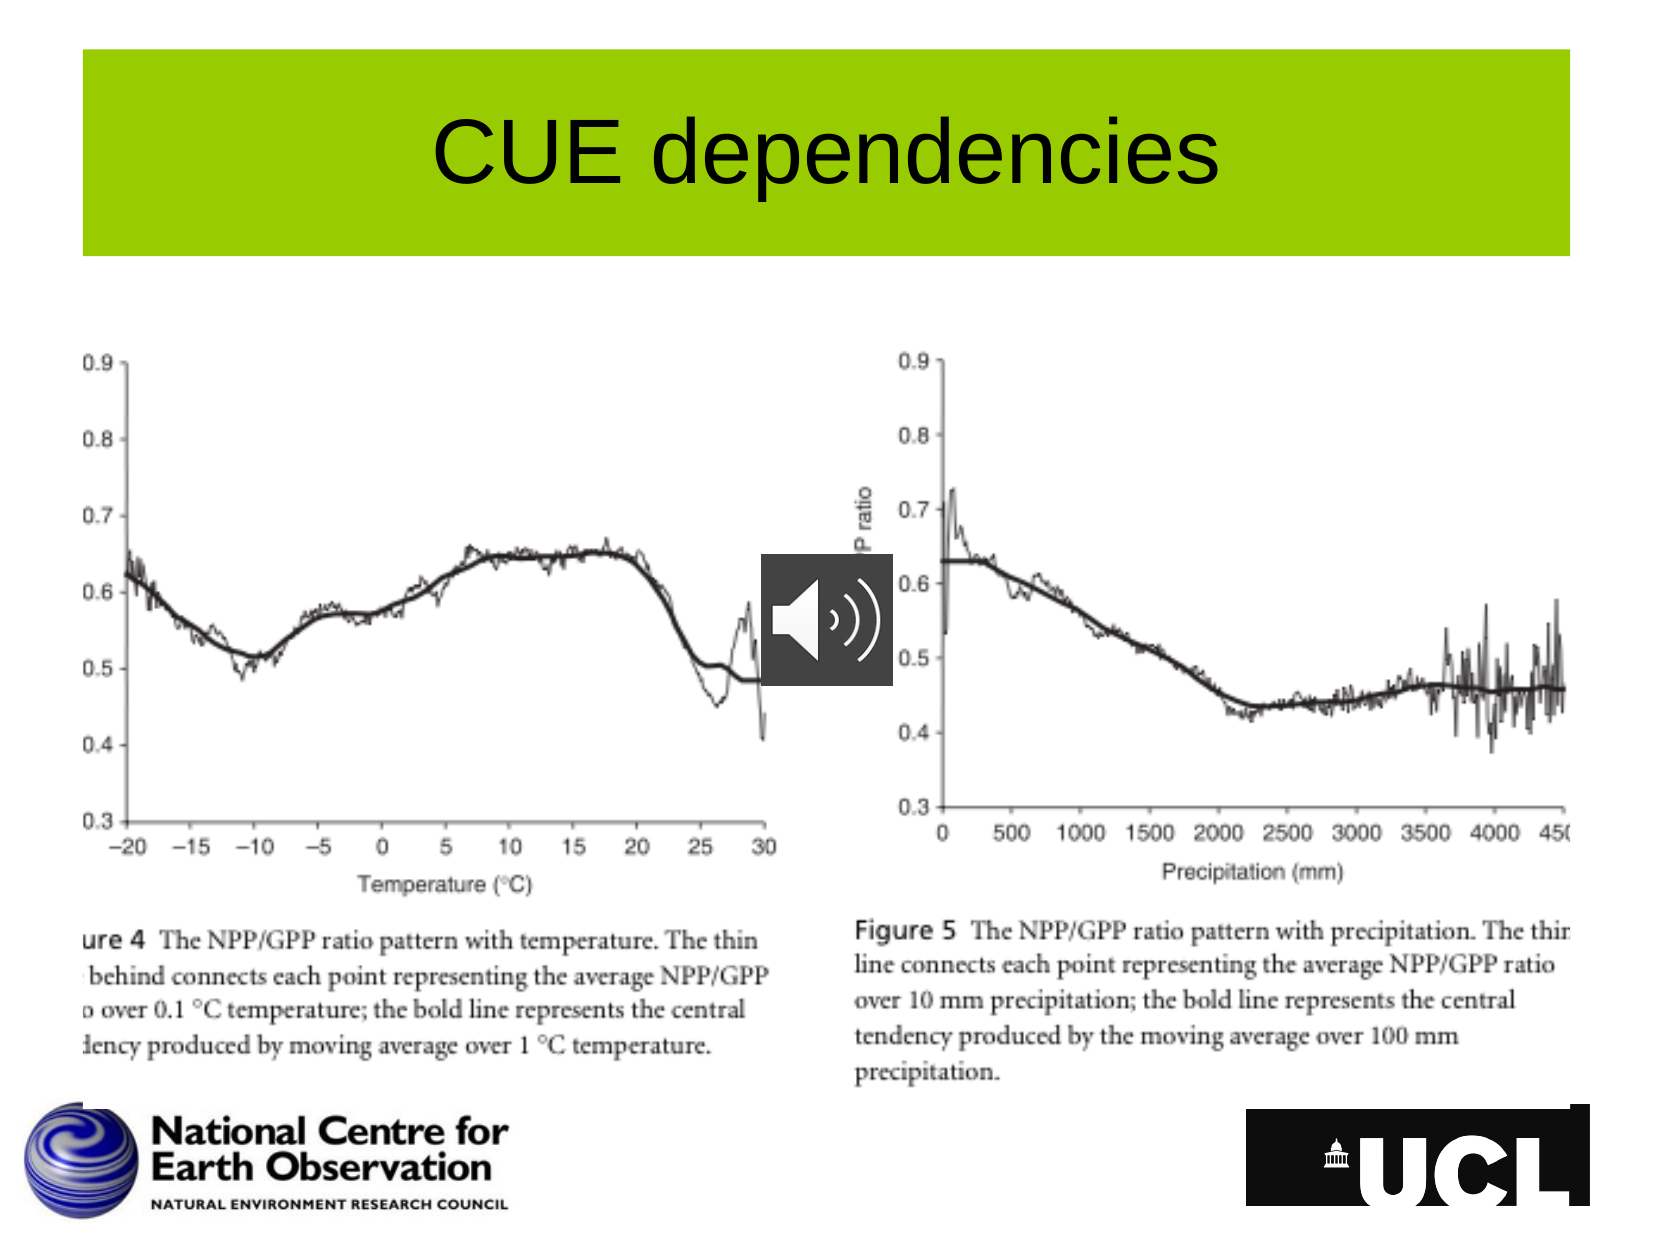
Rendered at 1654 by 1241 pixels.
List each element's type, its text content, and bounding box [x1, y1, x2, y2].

picture [1246, 1104, 1590, 1206]
title CUE dependencies [82, 49, 1571, 257]
picture [759, 553, 894, 687]
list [82, 289, 1571, 1109]
picture [23, 1097, 513, 1223]
